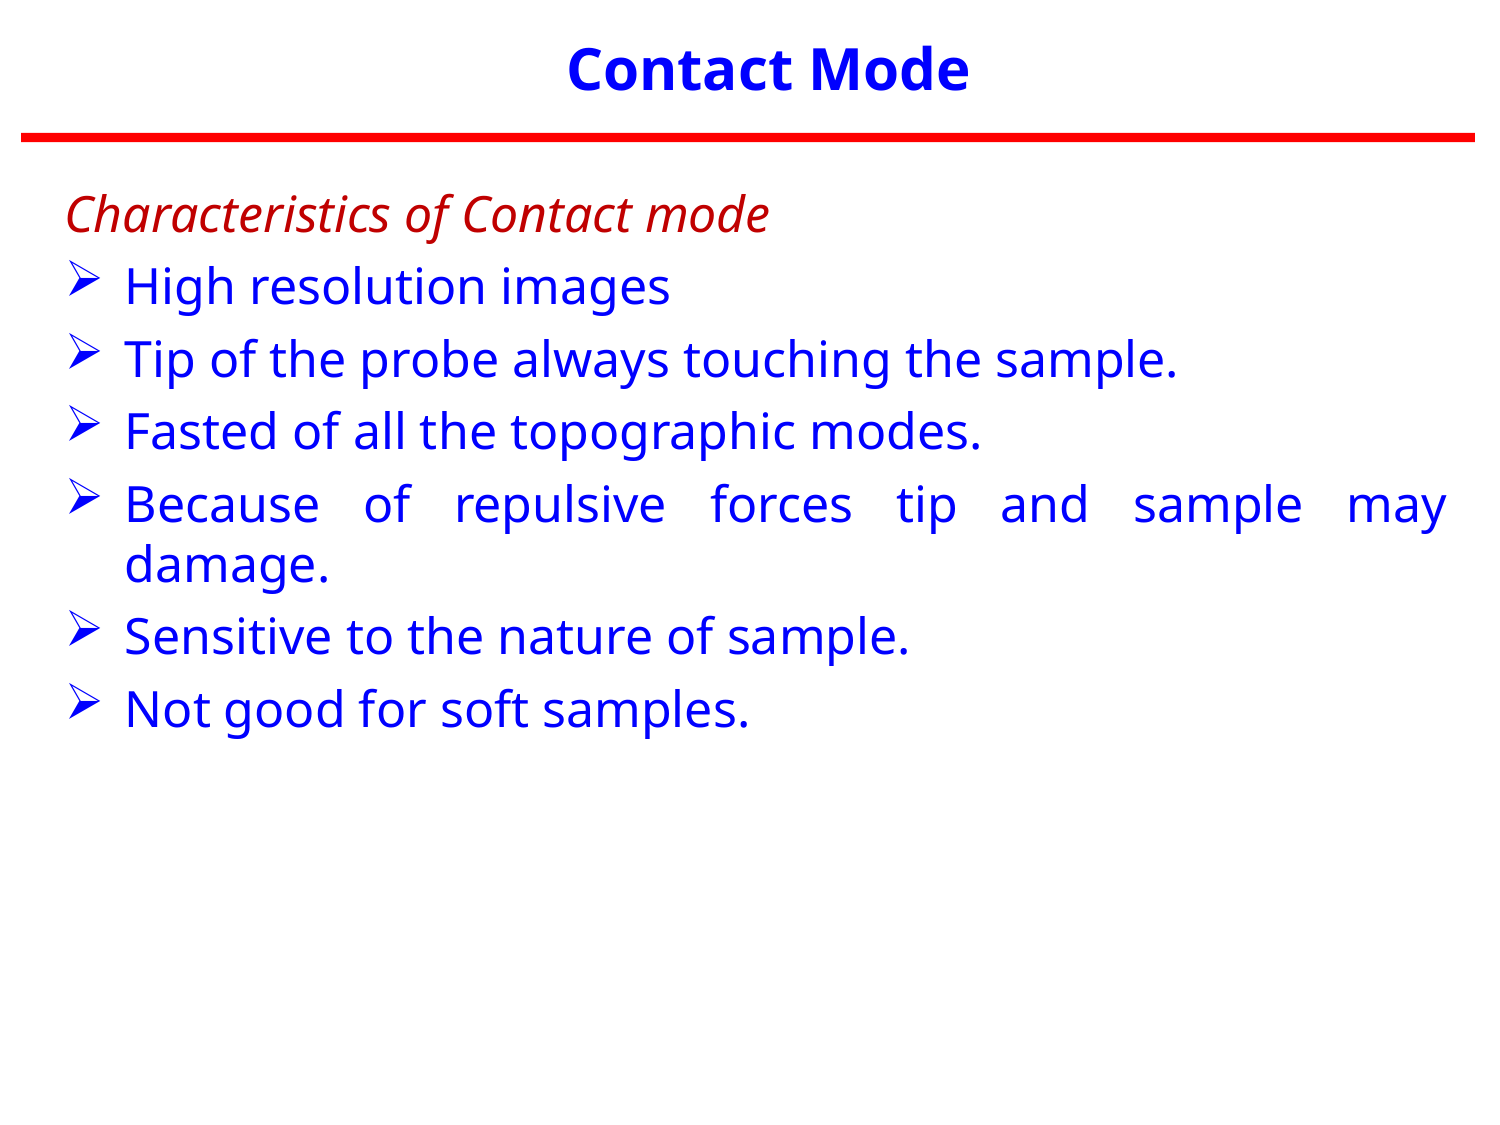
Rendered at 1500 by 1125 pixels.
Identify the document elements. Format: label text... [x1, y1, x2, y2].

text_box Contact Mode [75, 24, 1463, 110]
text_box Characteristics of Contact mode High resolution images Tip of the probe always touching the sample. Fasted of all the topographic modes. Because of repulsive forces tip and sample may damage. Sensitive to the nature of sample. Not good for soft samples. [49, 174, 1463, 745]
